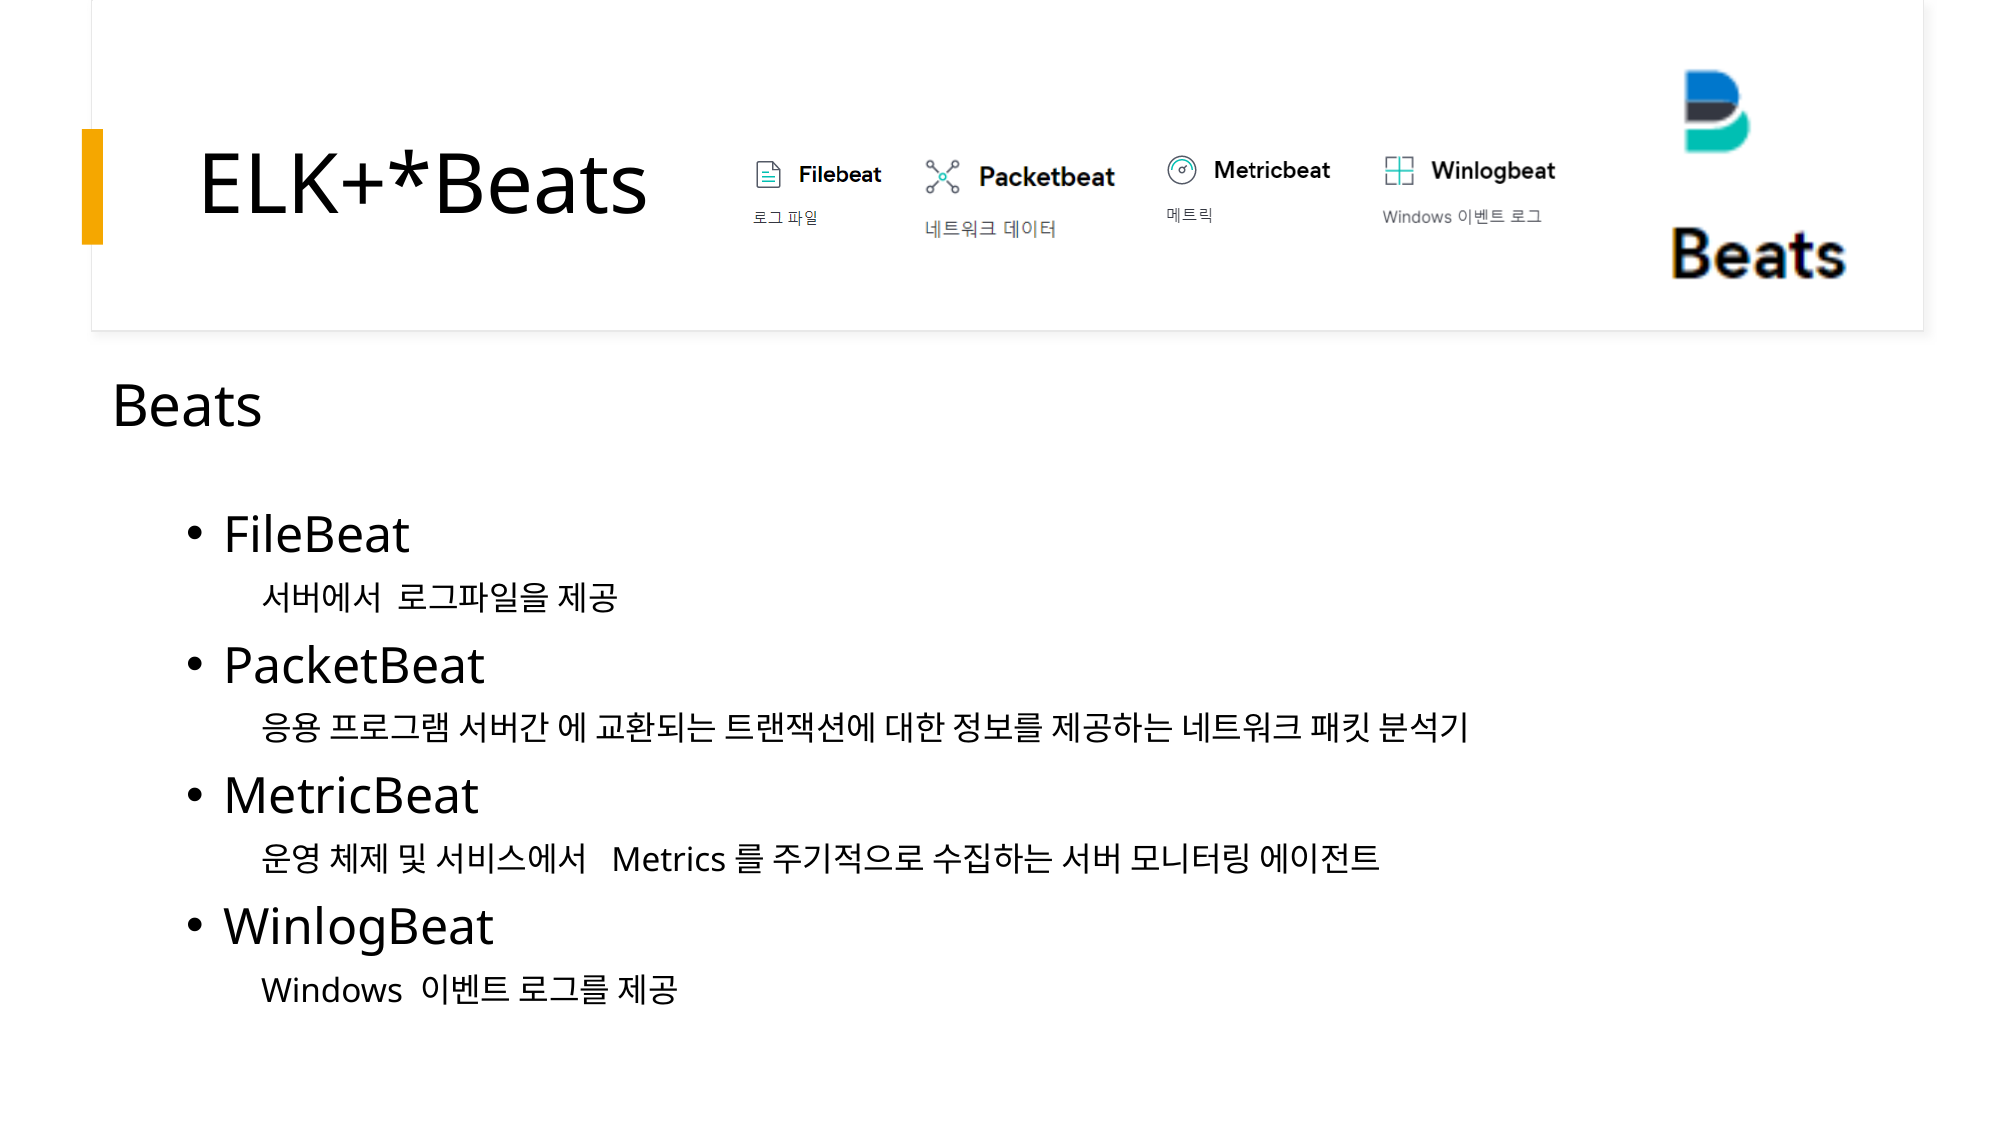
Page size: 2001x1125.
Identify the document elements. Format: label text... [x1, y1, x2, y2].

picture [740, 140, 1131, 253]
picture [1151, 127, 1353, 246]
title ELK+*Beats [183, 90, 1630, 284]
picture [1372, 148, 1561, 233]
picture [1635, 34, 1862, 300]
list Beats FileBeat 서버에서 로그파일을 제공 PacketBeat 응용 프로그램 서버간 에 교환되는 트랜잭션에 대한 정보를 제공하는 네트워크 패킷 분석기 MetricBeat 운영 체제 및 서비스에서 Metrics를 주기적으로 수집하는 서버 모니터링 에이전트 WinlogBeat Windows 이벤트 로그를 제공 [96, 353, 1764, 1083]
